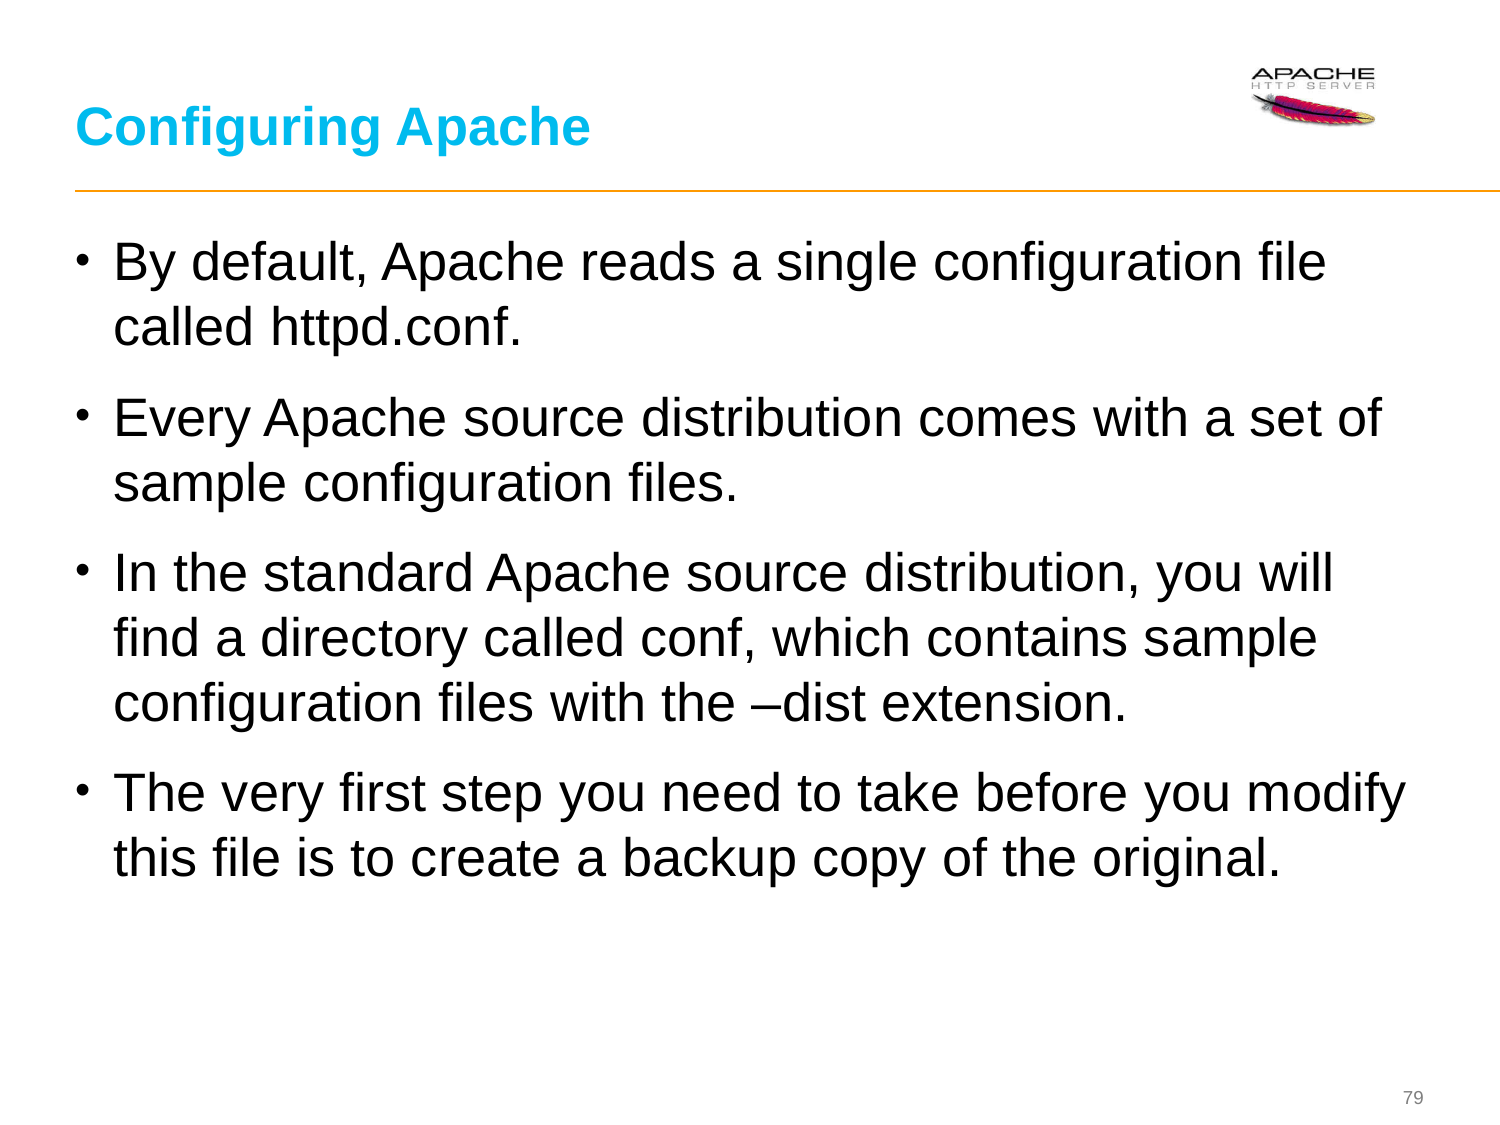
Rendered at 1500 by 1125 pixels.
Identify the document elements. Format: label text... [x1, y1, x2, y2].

list By default, Apache reads a single configuration file called httpd.conf. Every Apache source distribution comes with a set of sample configuration files. In the standard Apache source distribution, you will find a directory called conf, which contains sample configuration files with the –dist extension. The very first step you need to take before you modify this file is to create a backup copy of the original. [75, 226, 1425, 1018]
title Configuring Apache [75, 27, 1422, 157]
